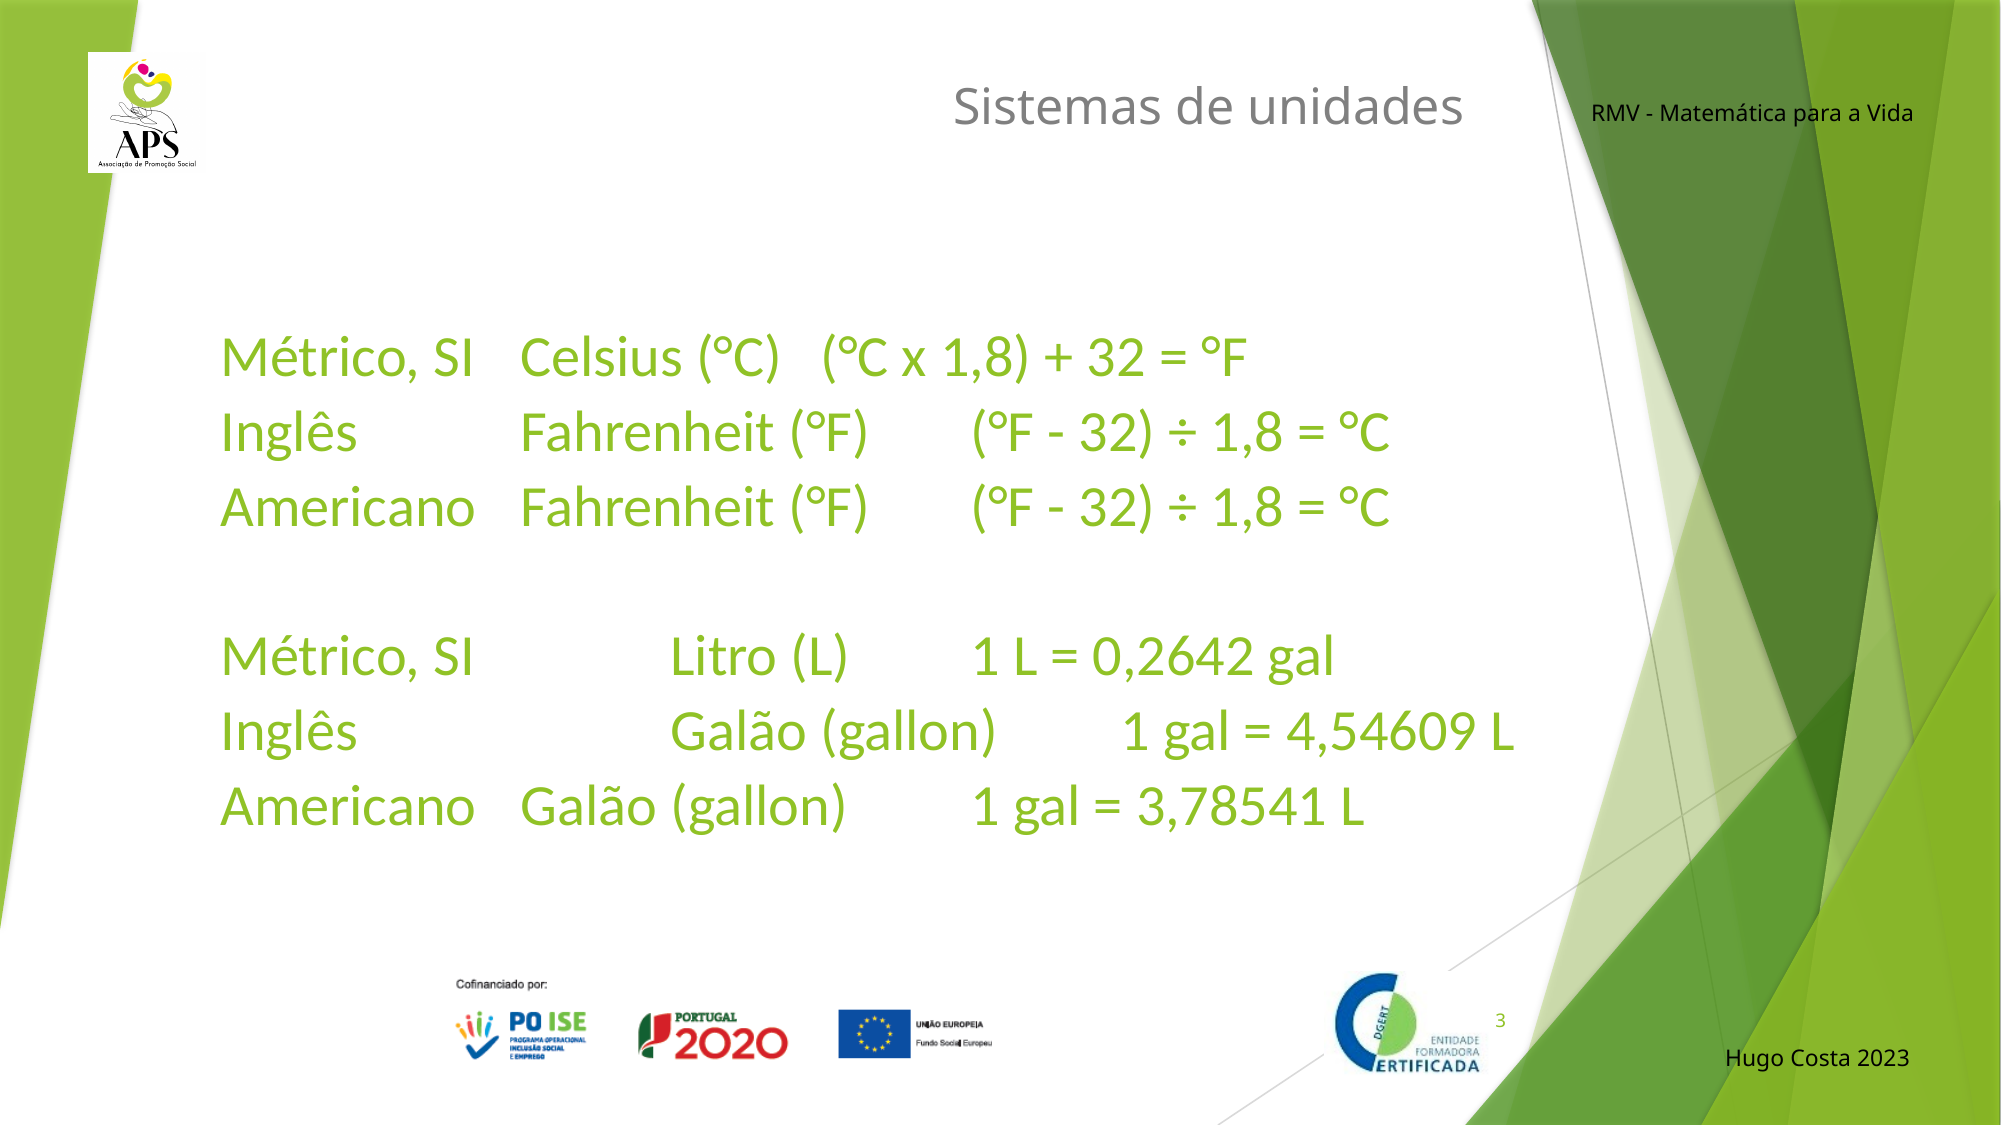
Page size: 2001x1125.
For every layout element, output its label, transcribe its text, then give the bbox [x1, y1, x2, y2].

subtitle Sistemas de unidades [206, 75, 1480, 181]
slide_number 33 [1501, 991, 1522, 1051]
picture [452, 973, 1001, 1079]
picture [87, 51, 206, 174]
title Métrico, SI Celsius (°C) (°C x 1,8) + 32 = °F Inglês Fahrenheit (°F) (°F - 32) ÷ 1,8 = °C Americano Fahrenheit (°F) (°F - 32) ÷ 1,8 = °C Métrico, SI Litro (L) 1 L = 0,2642 gal Inglês Galão (gallon) 1 gal = 4,54609 L Americano Galão (gallon) 1 gal = 3,78541 L [205, 184, 1775, 967]
text_box [0, 0, 2000, 75]
picture [1323, 971, 1497, 1078]
text_box RMV - Matemática para a Vida [1576, 91, 1930, 134]
text_box Hugo Costa 2023 [1709, 1035, 1926, 1079]
